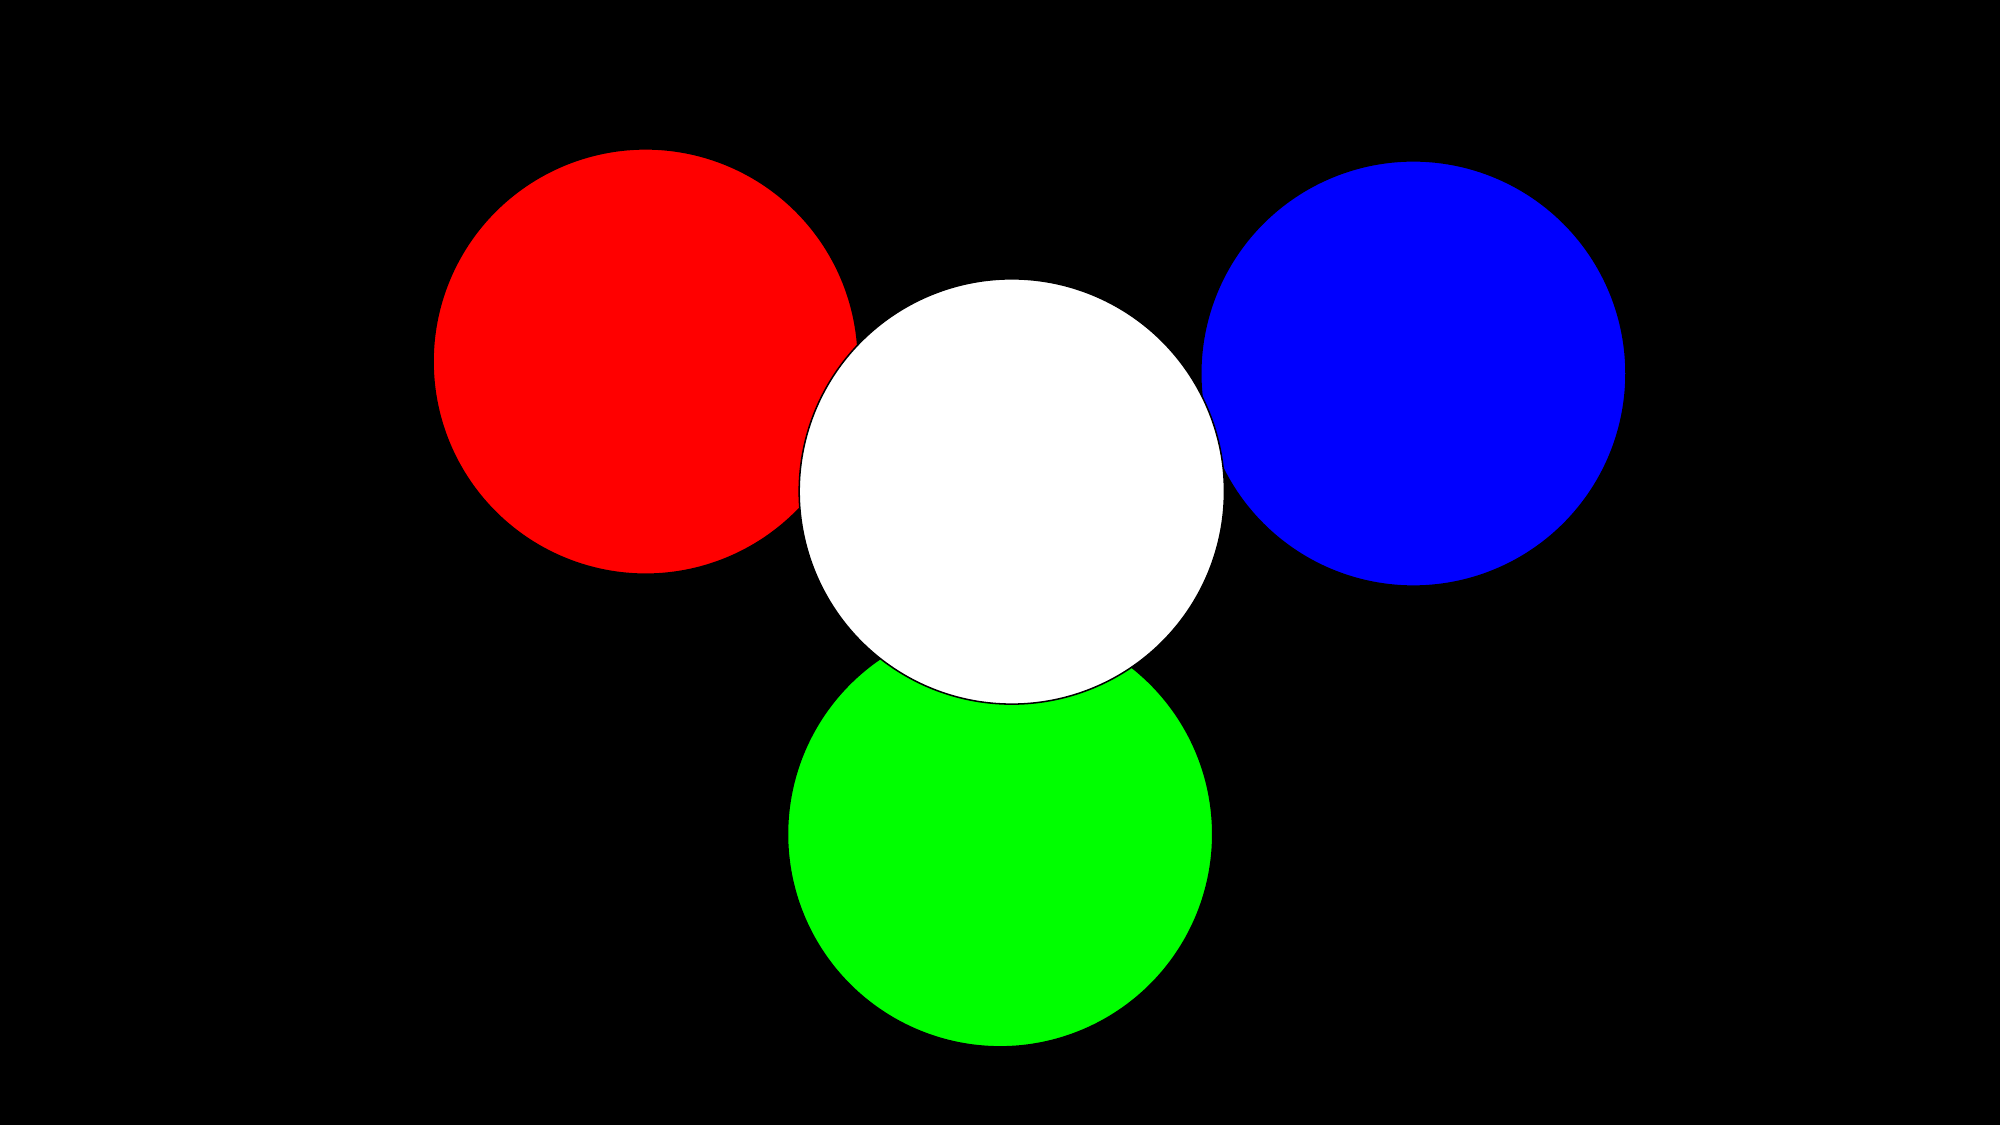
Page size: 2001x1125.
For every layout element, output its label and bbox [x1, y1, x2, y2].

text_box [787, 659, 1213, 1047]
text_box [799, 278, 1225, 705]
text_box [1200, 160, 1627, 587]
text_box [433, 148, 858, 575]
